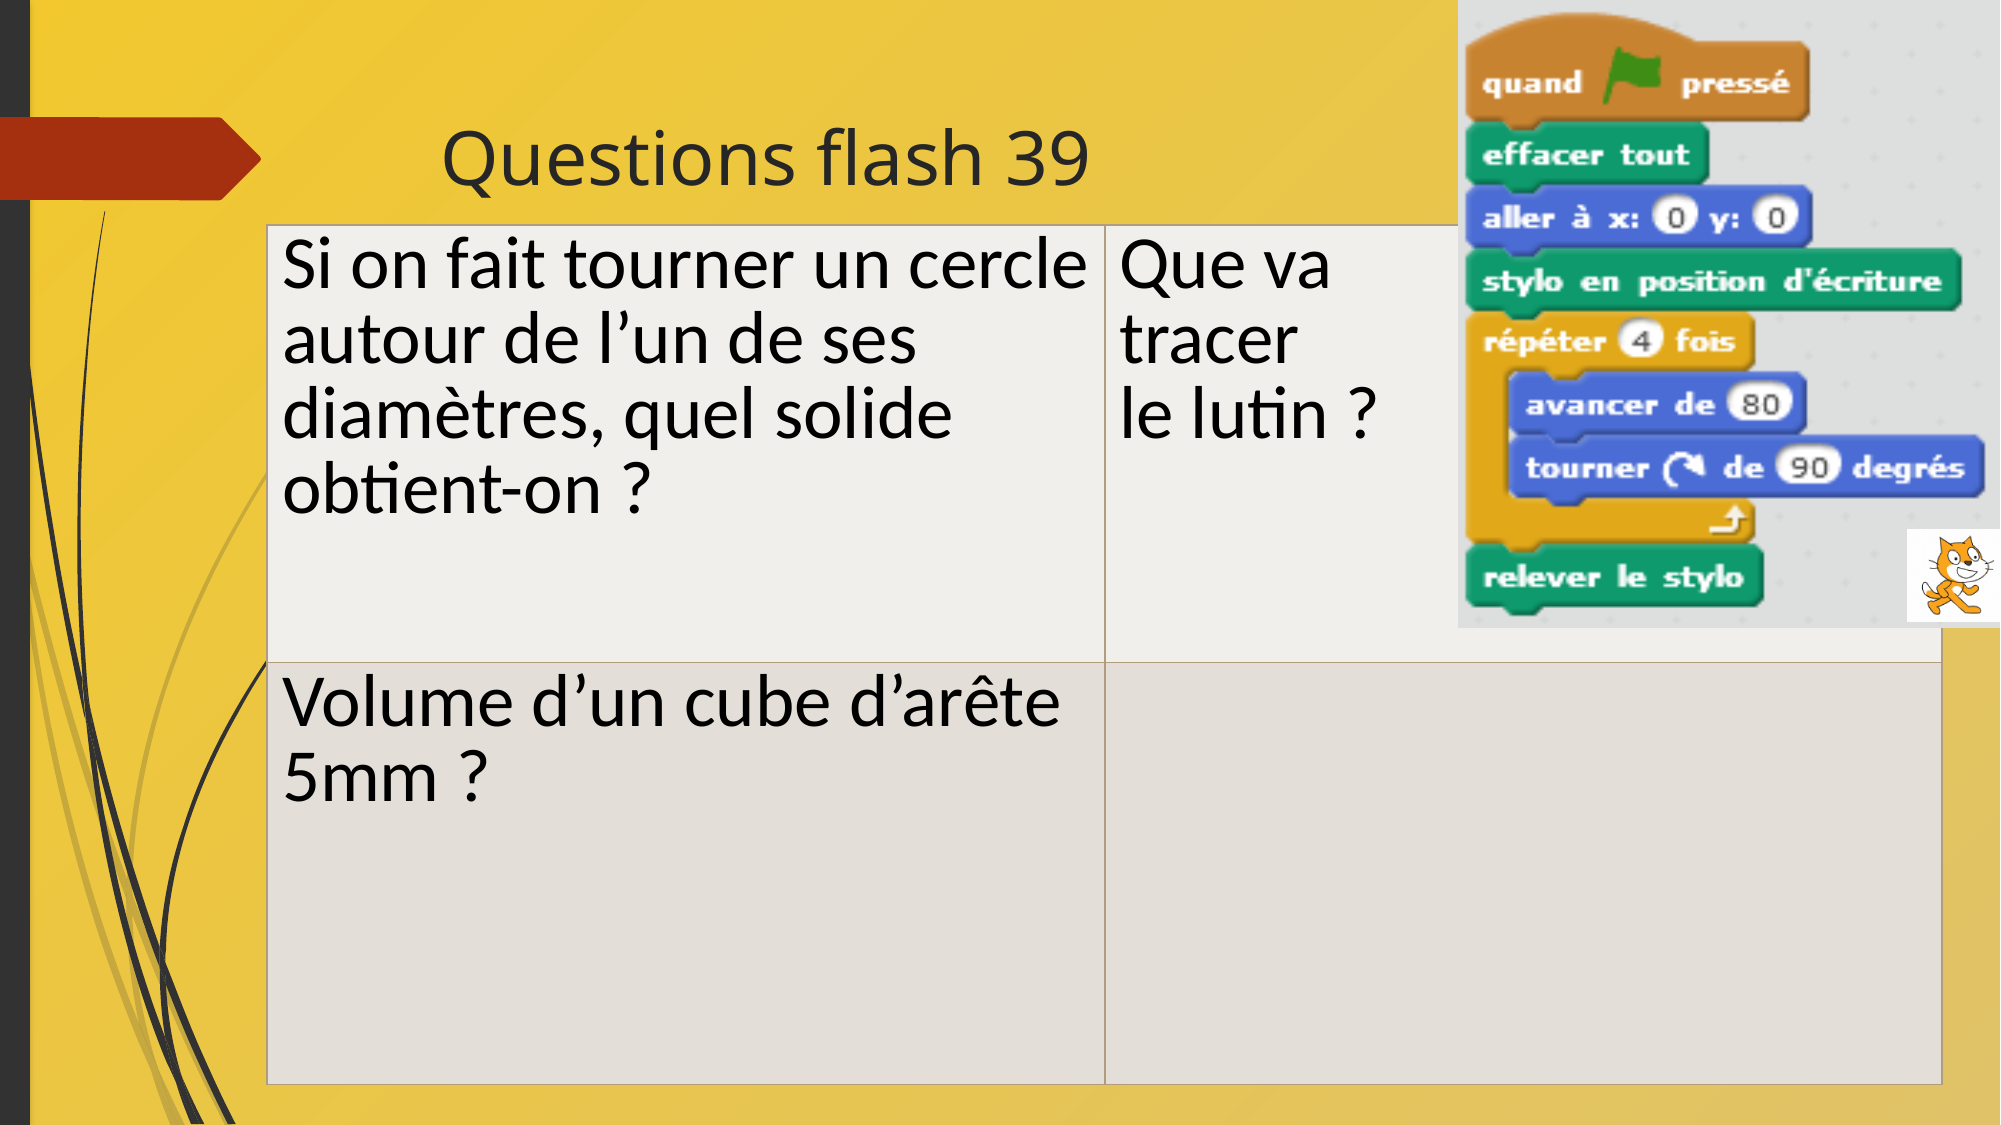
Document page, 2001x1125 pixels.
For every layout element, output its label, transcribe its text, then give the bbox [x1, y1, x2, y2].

title Questions flash 39 [425, 102, 1453, 224]
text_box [1457, 0, 2000, 628]
